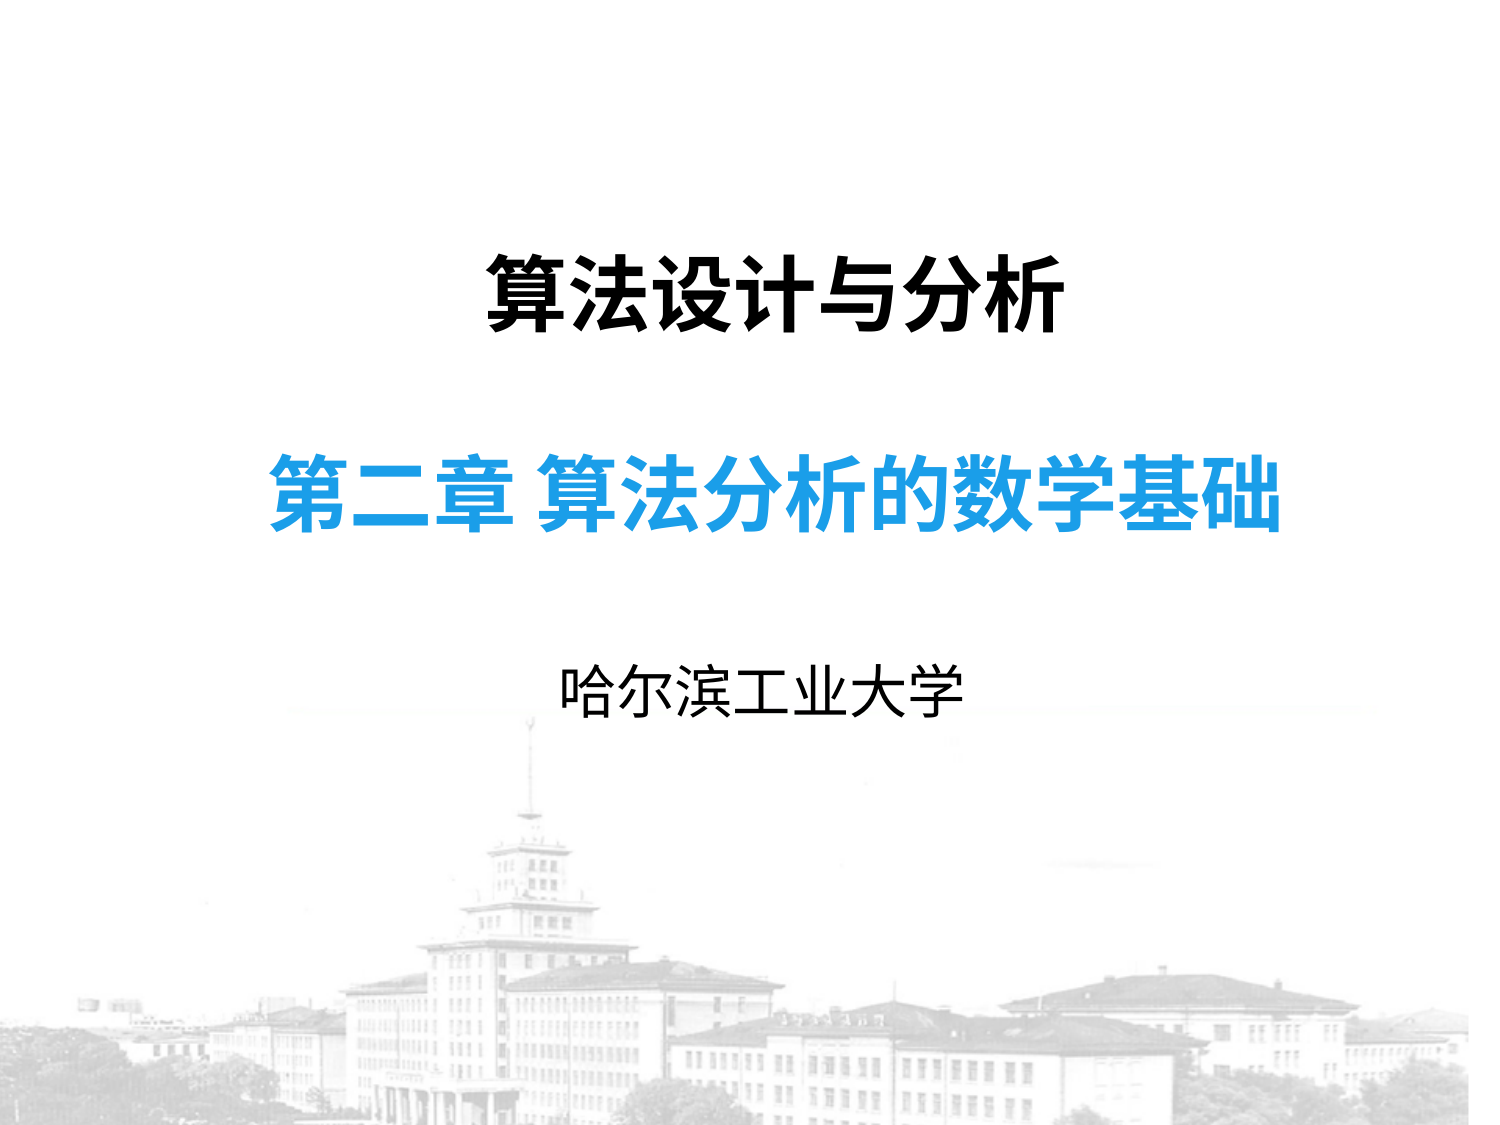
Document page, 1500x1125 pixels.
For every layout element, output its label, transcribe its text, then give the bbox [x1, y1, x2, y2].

text_box 算法设计与分析 第二章 算法分析的数学基础 [211, 235, 1340, 550]
picture [0, 529, 1500, 1125]
text_box 哈尔滨工业大学 [242, 647, 1282, 873]
